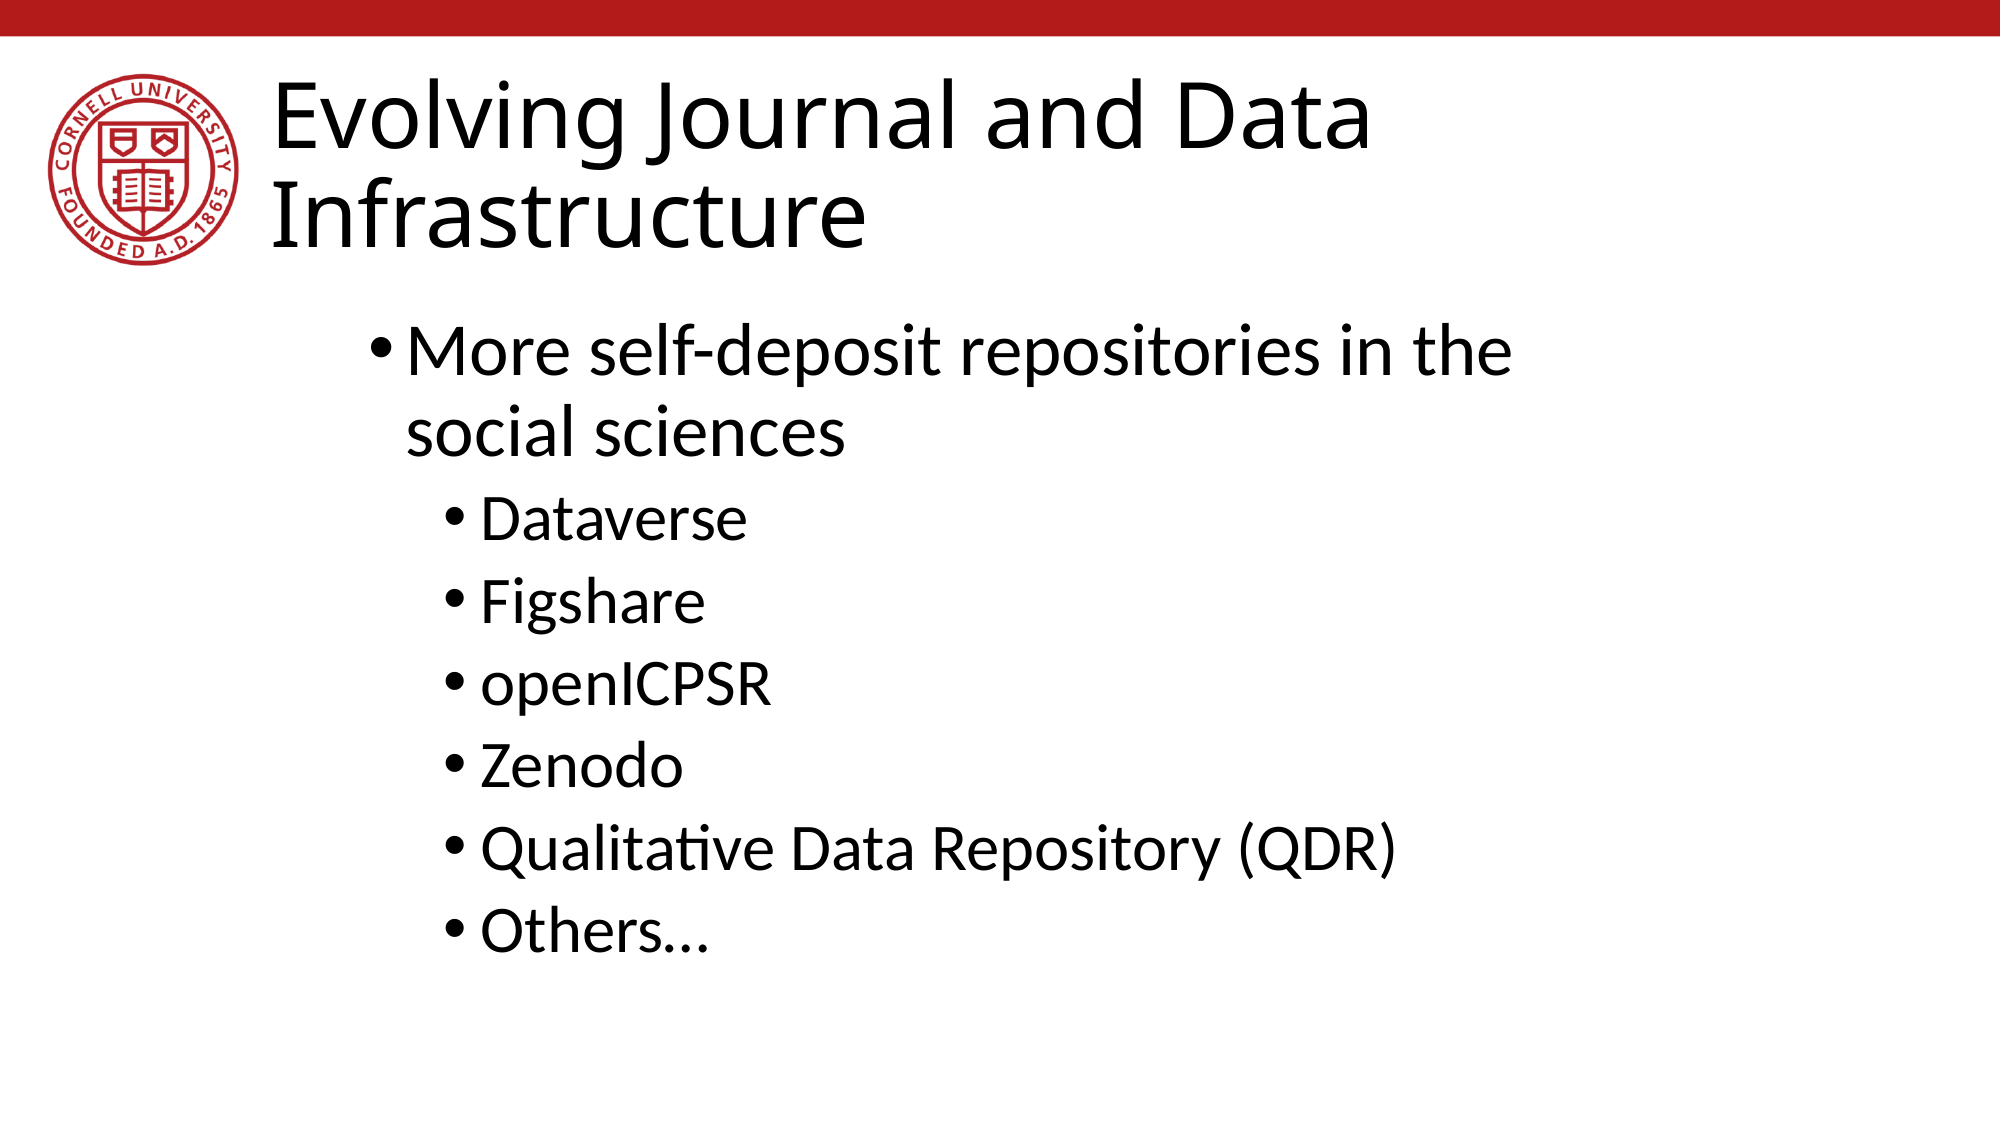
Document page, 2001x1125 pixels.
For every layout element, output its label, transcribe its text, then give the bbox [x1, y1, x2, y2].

list More self-deposit repositories in the social sciences Dataverse Figshare openICPSR Zenodo Qualitative Data Repository (QDR) Others… [353, 303, 1647, 1017]
picture [39, 65, 255, 274]
title Evolving Journal and Data Infrastructure [255, 59, 1860, 278]
